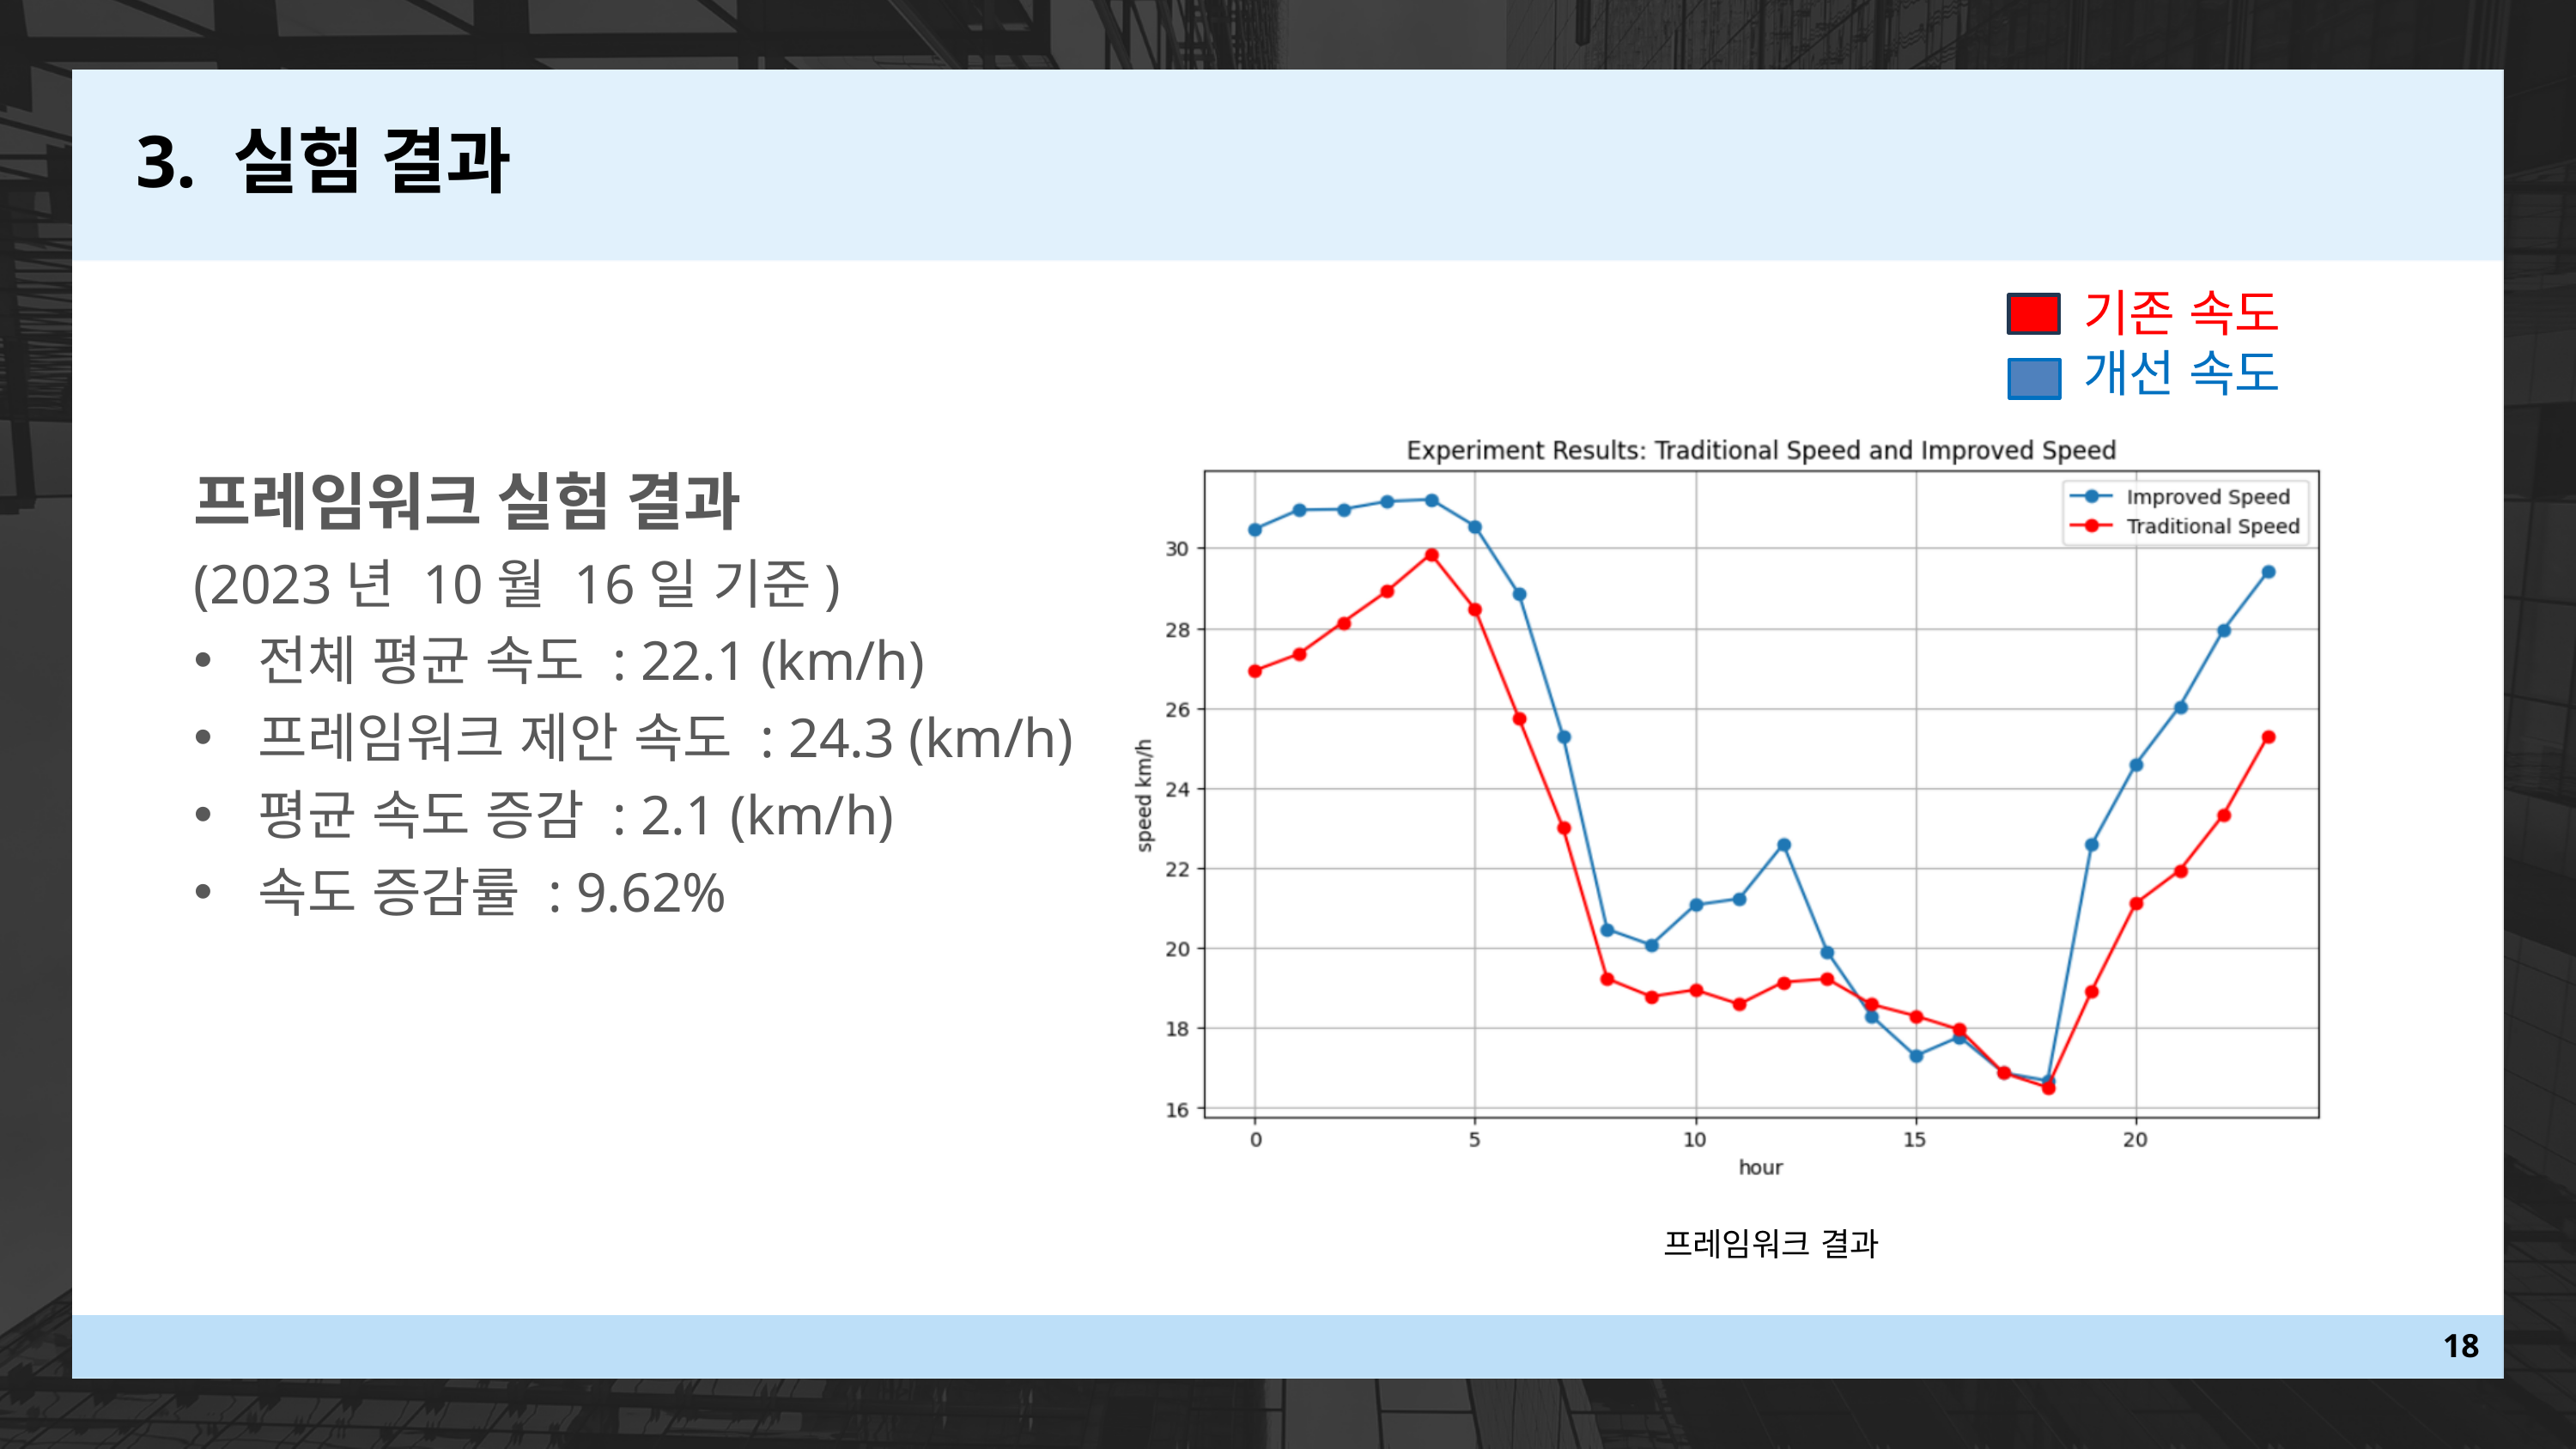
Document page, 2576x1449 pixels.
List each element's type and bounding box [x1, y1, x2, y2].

text_box [72, 272, 2504, 1315]
text_box [0, 0, 2576, 1449]
text_box [72, 1315, 2504, 1379]
text_box [1122, 425, 2333, 1191]
text_box [72, 69, 2504, 263]
